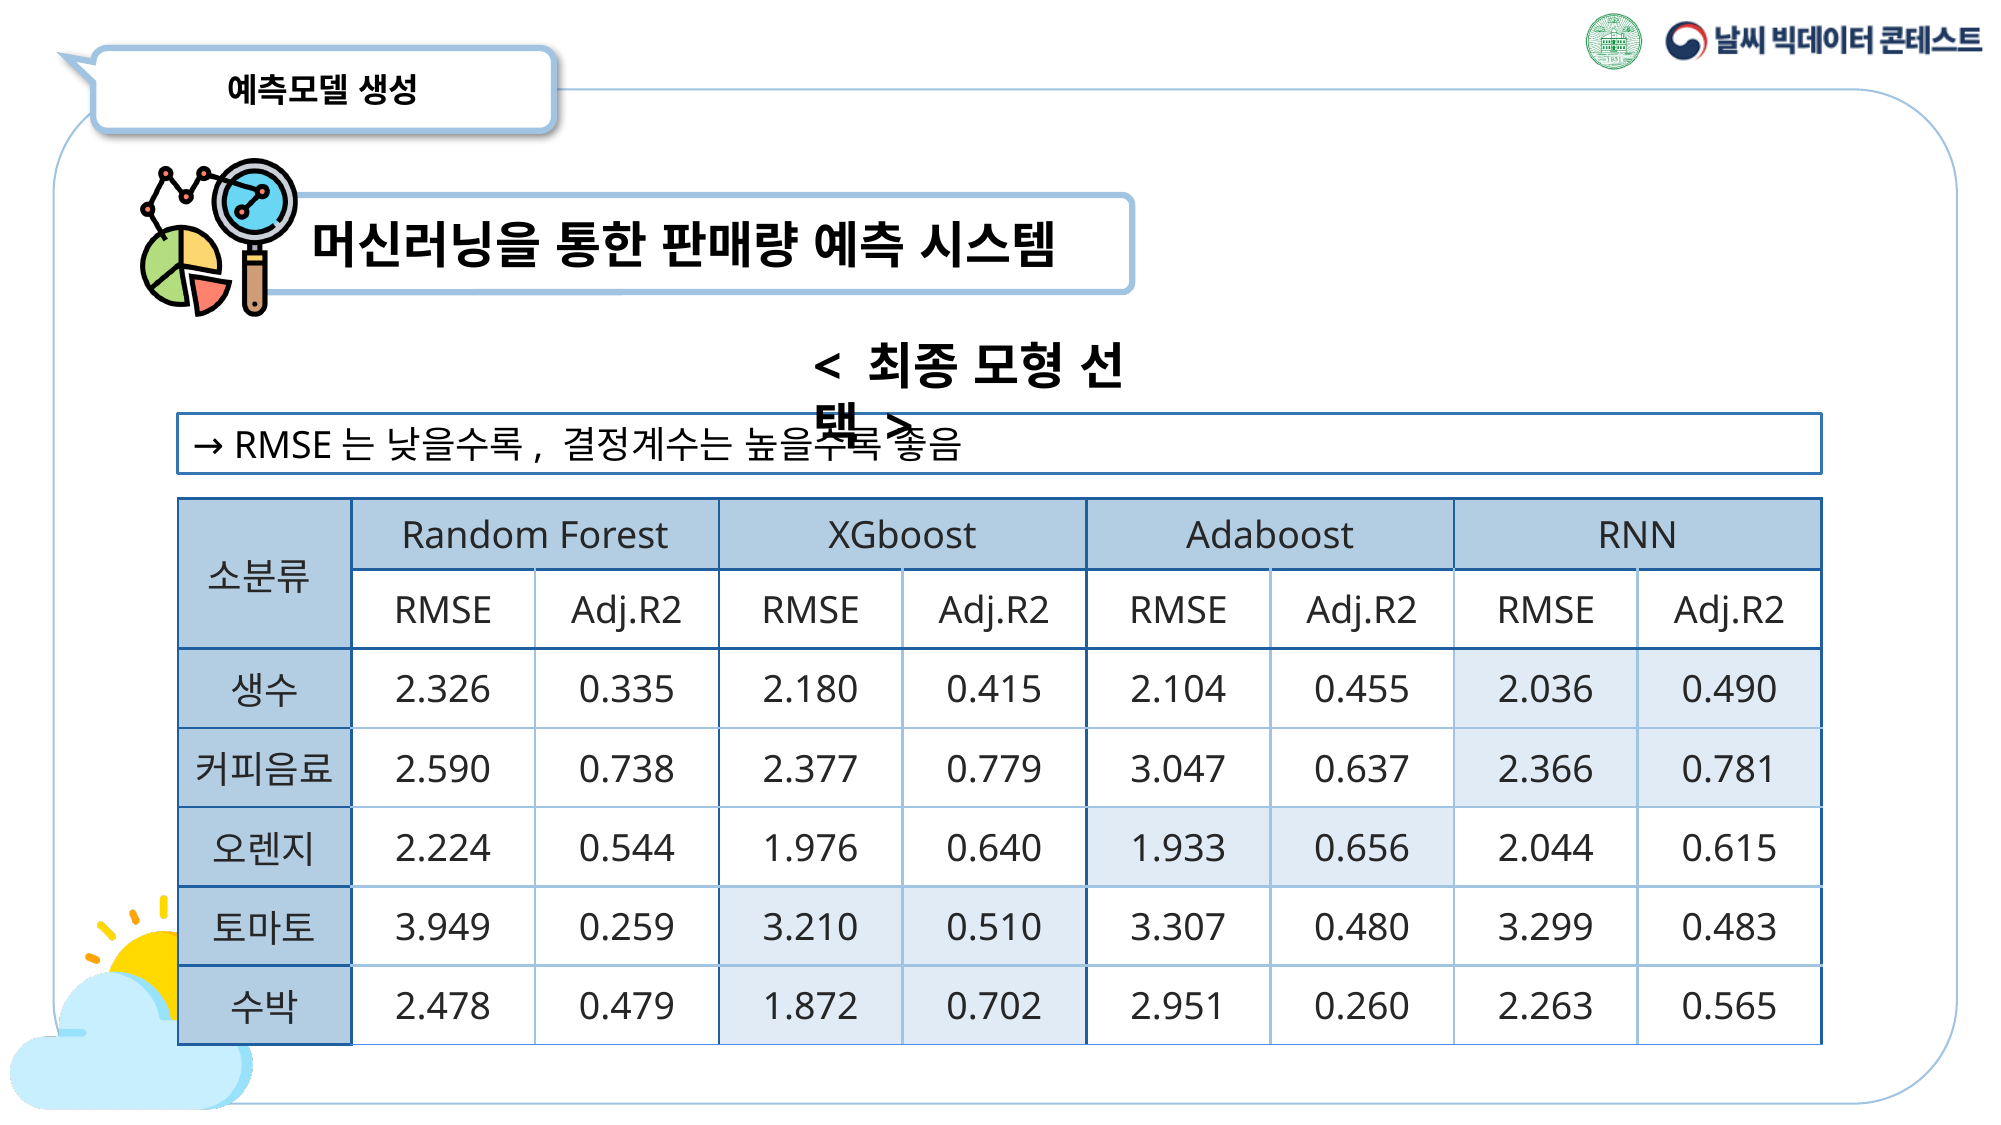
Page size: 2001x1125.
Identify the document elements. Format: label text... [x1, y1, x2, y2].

table_cell 3.307 [1088, 888, 1269, 964]
table_cell 토마토 [256, 888, 350, 964]
table_header RNN [1455, 500, 1820, 568]
table_cell 2.044 [1455, 808, 1636, 885]
table_cell 0.259 [536, 888, 718, 964]
text_box [298, 194, 1134, 294]
table_cell 0.455 [1272, 650, 1453, 727]
table_header 소분류 [179, 500, 350, 647]
table_cell RMSE [1088, 571, 1269, 647]
table_cell 2.036 [1455, 650, 1636, 727]
table_cell 0.480 [1272, 888, 1453, 964]
table_cell 0.615 [1639, 808, 1820, 885]
table_cell 0.490 [1639, 650, 1820, 727]
table_cell 3.299 [1455, 888, 1636, 964]
table_cell 생수 [179, 650, 350, 727]
table_cell 0.510 [904, 888, 1085, 964]
table_cell 0.479 [536, 967, 718, 1044]
table_cell 2.478 [353, 967, 534, 1044]
table_cell 2.366 [1455, 729, 1636, 806]
table_cell 2.951 [1088, 967, 1269, 1044]
table_header Adaboost [1088, 500, 1453, 568]
table_cell 0.779 [904, 729, 1085, 806]
table_cell 0.335 [536, 650, 718, 727]
table_cell 2.263 [1455, 967, 1636, 1044]
table_cell 2.180 [720, 650, 901, 727]
table_cell 0.781 [1639, 729, 1820, 806]
table_cell 0.544 [536, 808, 718, 885]
table_cell 0.415 [904, 650, 1085, 727]
table_cell 2.326 [353, 650, 534, 727]
table_cell 0.738 [536, 729, 718, 806]
text_box → RMSE는 낮을수록, 결정계수는 높을수록 좋음 [177, 413, 1822, 474]
table_cell 수박 [256, 967, 350, 1043]
table_cell 2.590 [353, 729, 534, 806]
table_cell 1.933 [1088, 808, 1269, 885]
table_cell Adj.R2 [904, 571, 1085, 647]
table_cell RMSE [353, 571, 534, 647]
table_cell 1.976 [720, 808, 901, 885]
table_header Random Forest [353, 500, 718, 568]
table_cell 커피음료 [179, 729, 350, 806]
table_cell RMSE [720, 571, 901, 647]
table_cell 3.047 [1088, 729, 1269, 806]
text_box [84, 159, 247, 319]
table_cell 2.377 [720, 729, 901, 806]
table_cell 2.104 [1088, 650, 1269, 727]
picture [1572, 0, 2000, 83]
table_cell RMSE [1455, 571, 1636, 647]
table_cell 0.565 [1639, 967, 1820, 1044]
table_cell 3.949 [353, 888, 534, 964]
table_cell 0.637 [1272, 729, 1453, 806]
table_cell 1.872 [720, 967, 901, 1044]
text_box [52, 88, 1958, 1105]
picture [139, 158, 298, 317]
picture [10, 879, 256, 1125]
table_cell 0.656 [1272, 808, 1453, 885]
table_cell 3.210 [720, 888, 901, 964]
table_cell 0.483 [1639, 888, 1820, 964]
text_box 예측모델 생성 [62, 46, 556, 132]
table_cell 0.640 [904, 808, 1085, 885]
table_cell 2.224 [353, 808, 534, 885]
table_cell 오렌지 [179, 808, 350, 885]
table_cell 0.702 [904, 967, 1085, 1044]
table_cell Adj.R2 [536, 571, 718, 647]
table_cell 0.260 [1272, 967, 1453, 1044]
text_box < 최종 모형 선택 > [799, 327, 1212, 463]
table_cell Adj.R2 [1639, 571, 1820, 647]
table_cell Adj.R2 [1272, 571, 1453, 647]
table_header XGboost [720, 500, 1085, 568]
